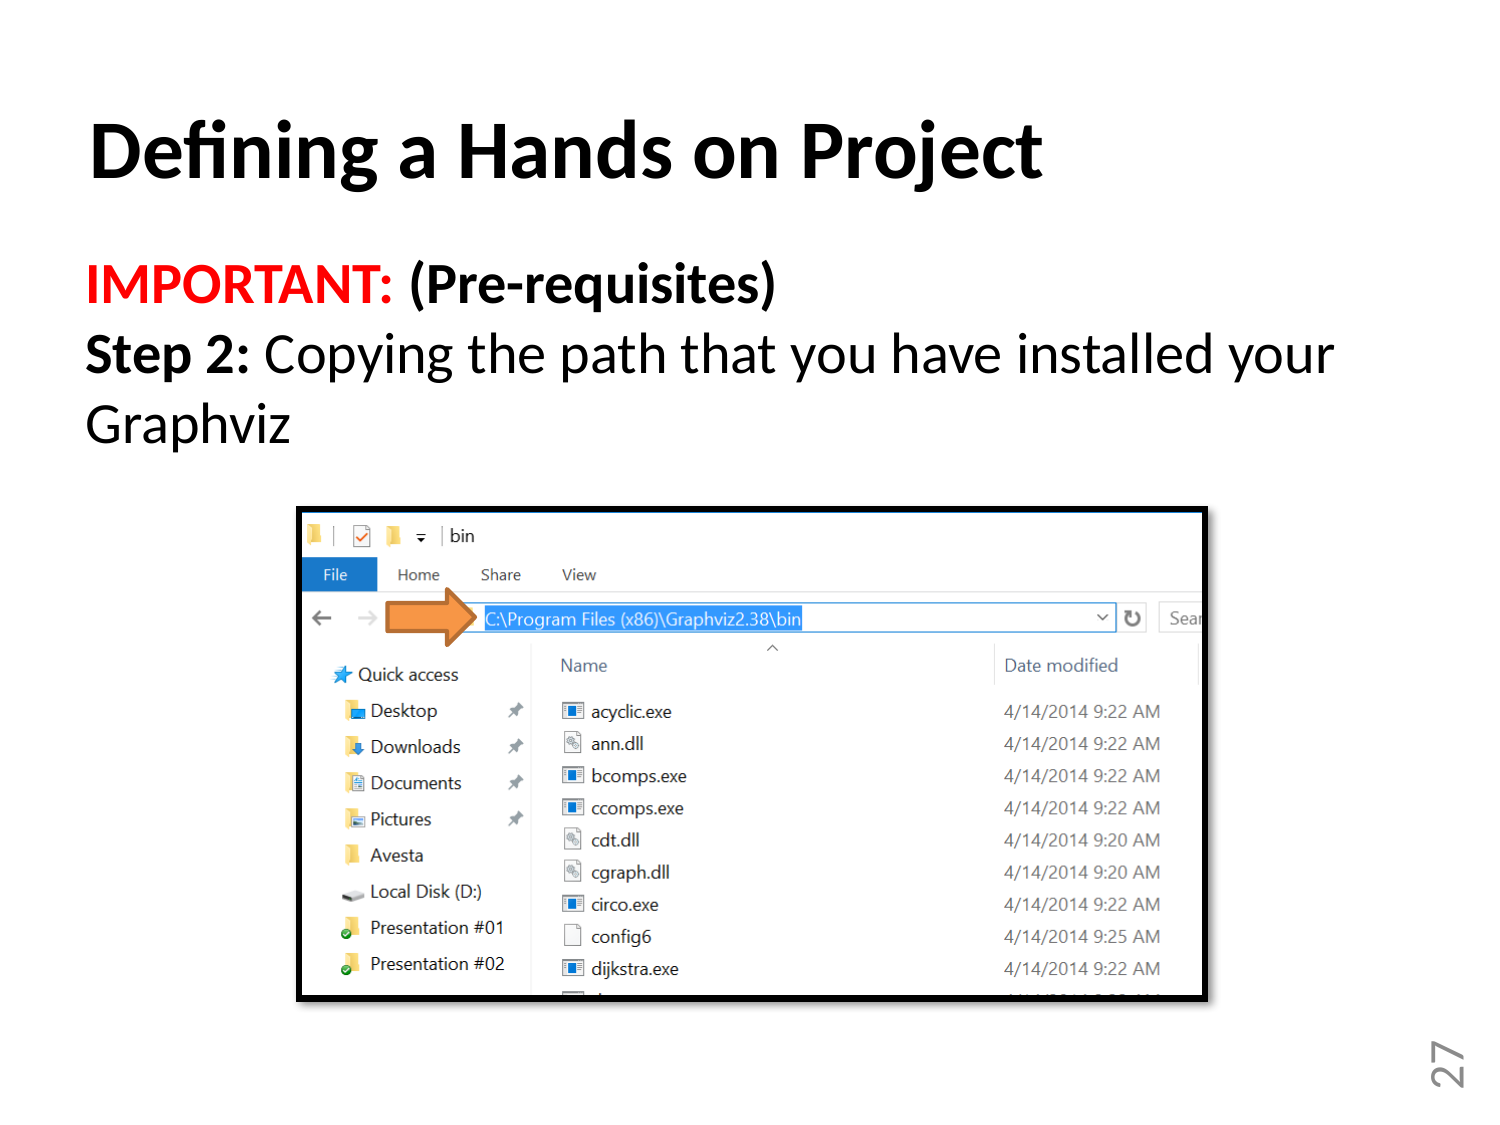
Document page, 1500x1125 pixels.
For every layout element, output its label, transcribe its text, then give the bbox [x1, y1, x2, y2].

picture [301, 512, 1203, 996]
text_box IMPORTANT: (Pre-requisites) Step 2: Copying the path that you have installed your Graphviz [70, 237, 1434, 463]
text_box Defining a Hands on Project [74, 87, 1438, 203]
slide_number 27 [1412, 1025, 1475, 1125]
